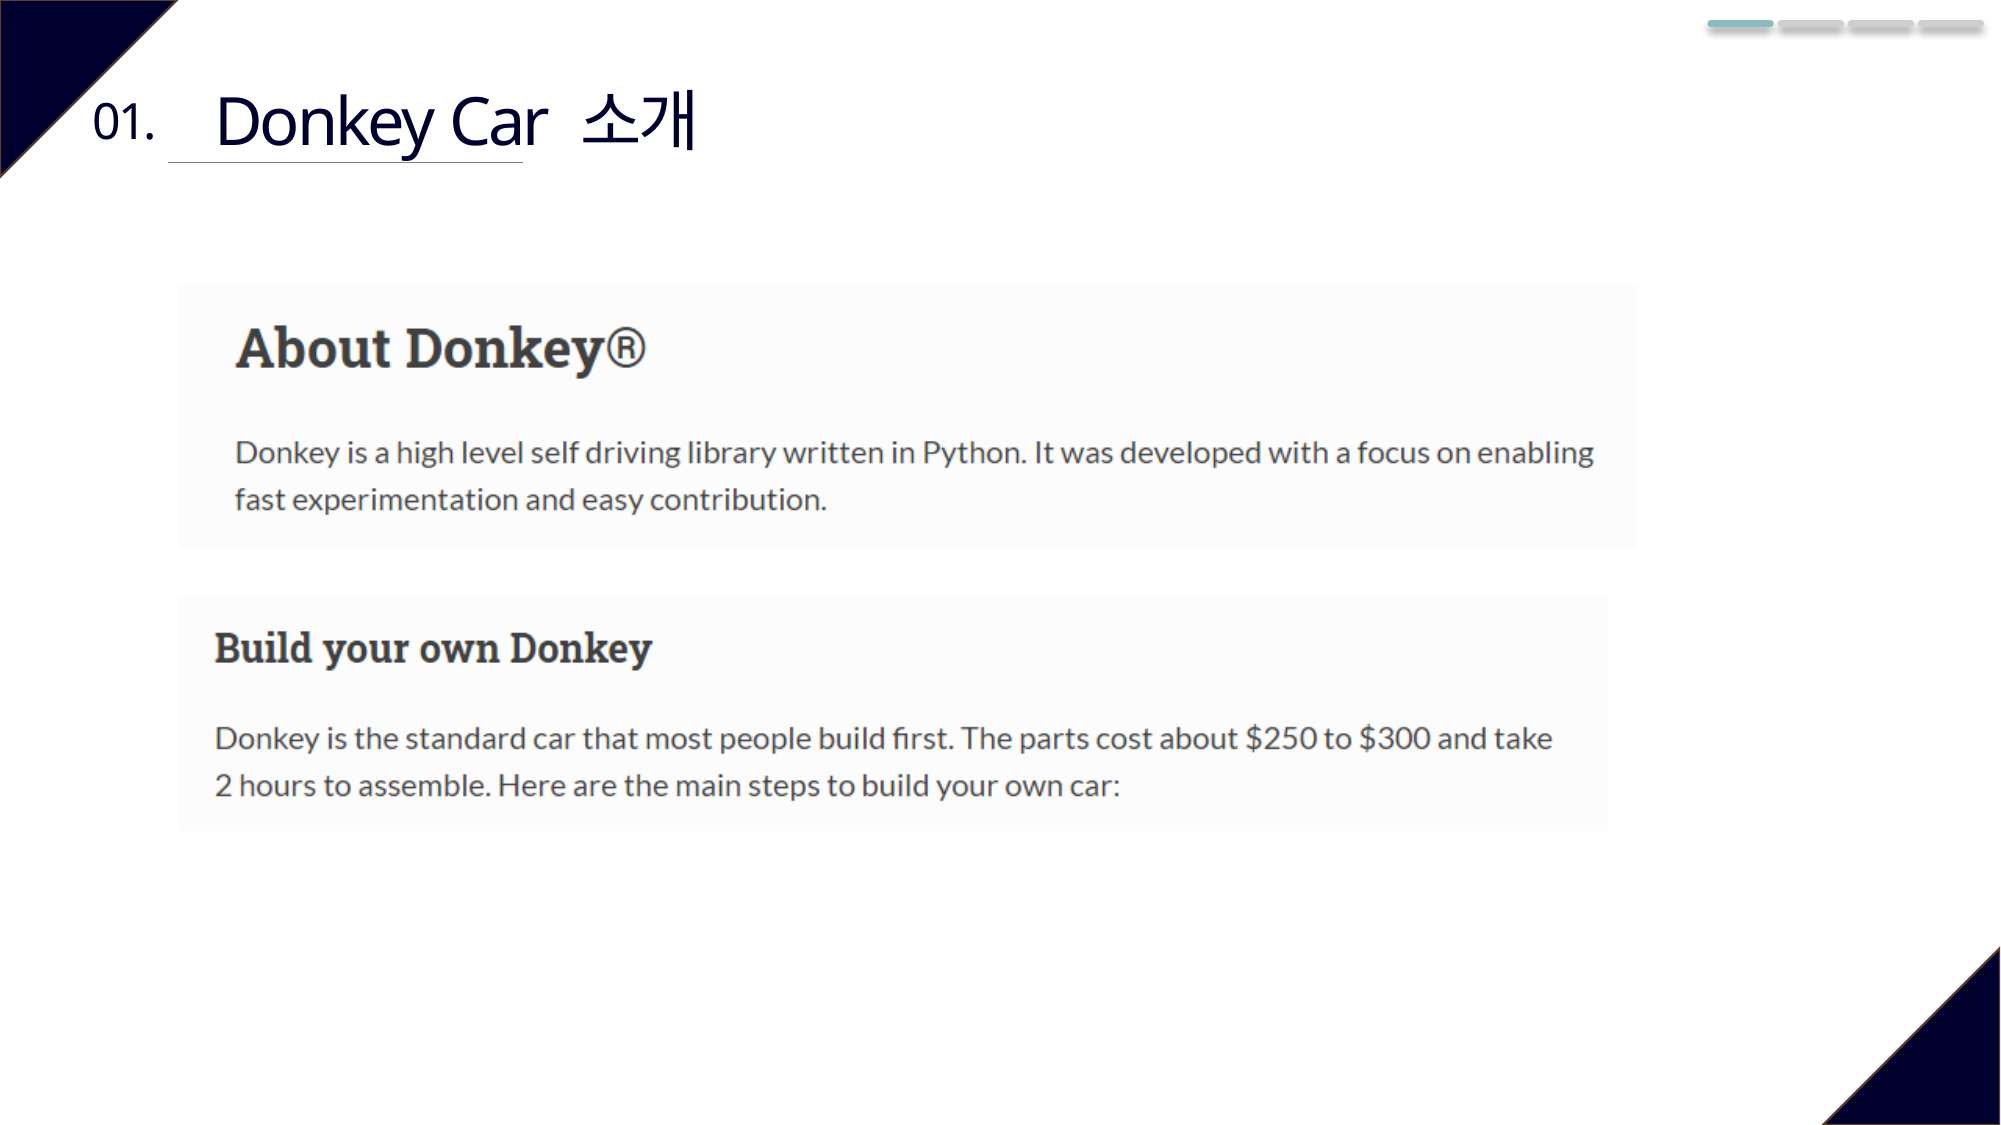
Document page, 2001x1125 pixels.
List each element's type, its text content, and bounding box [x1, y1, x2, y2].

text_box Donkey Car 소개 [199, 71, 715, 167]
picture [179, 597, 1608, 831]
text_box 01. [78, 81, 172, 157]
picture [179, 285, 1636, 548]
